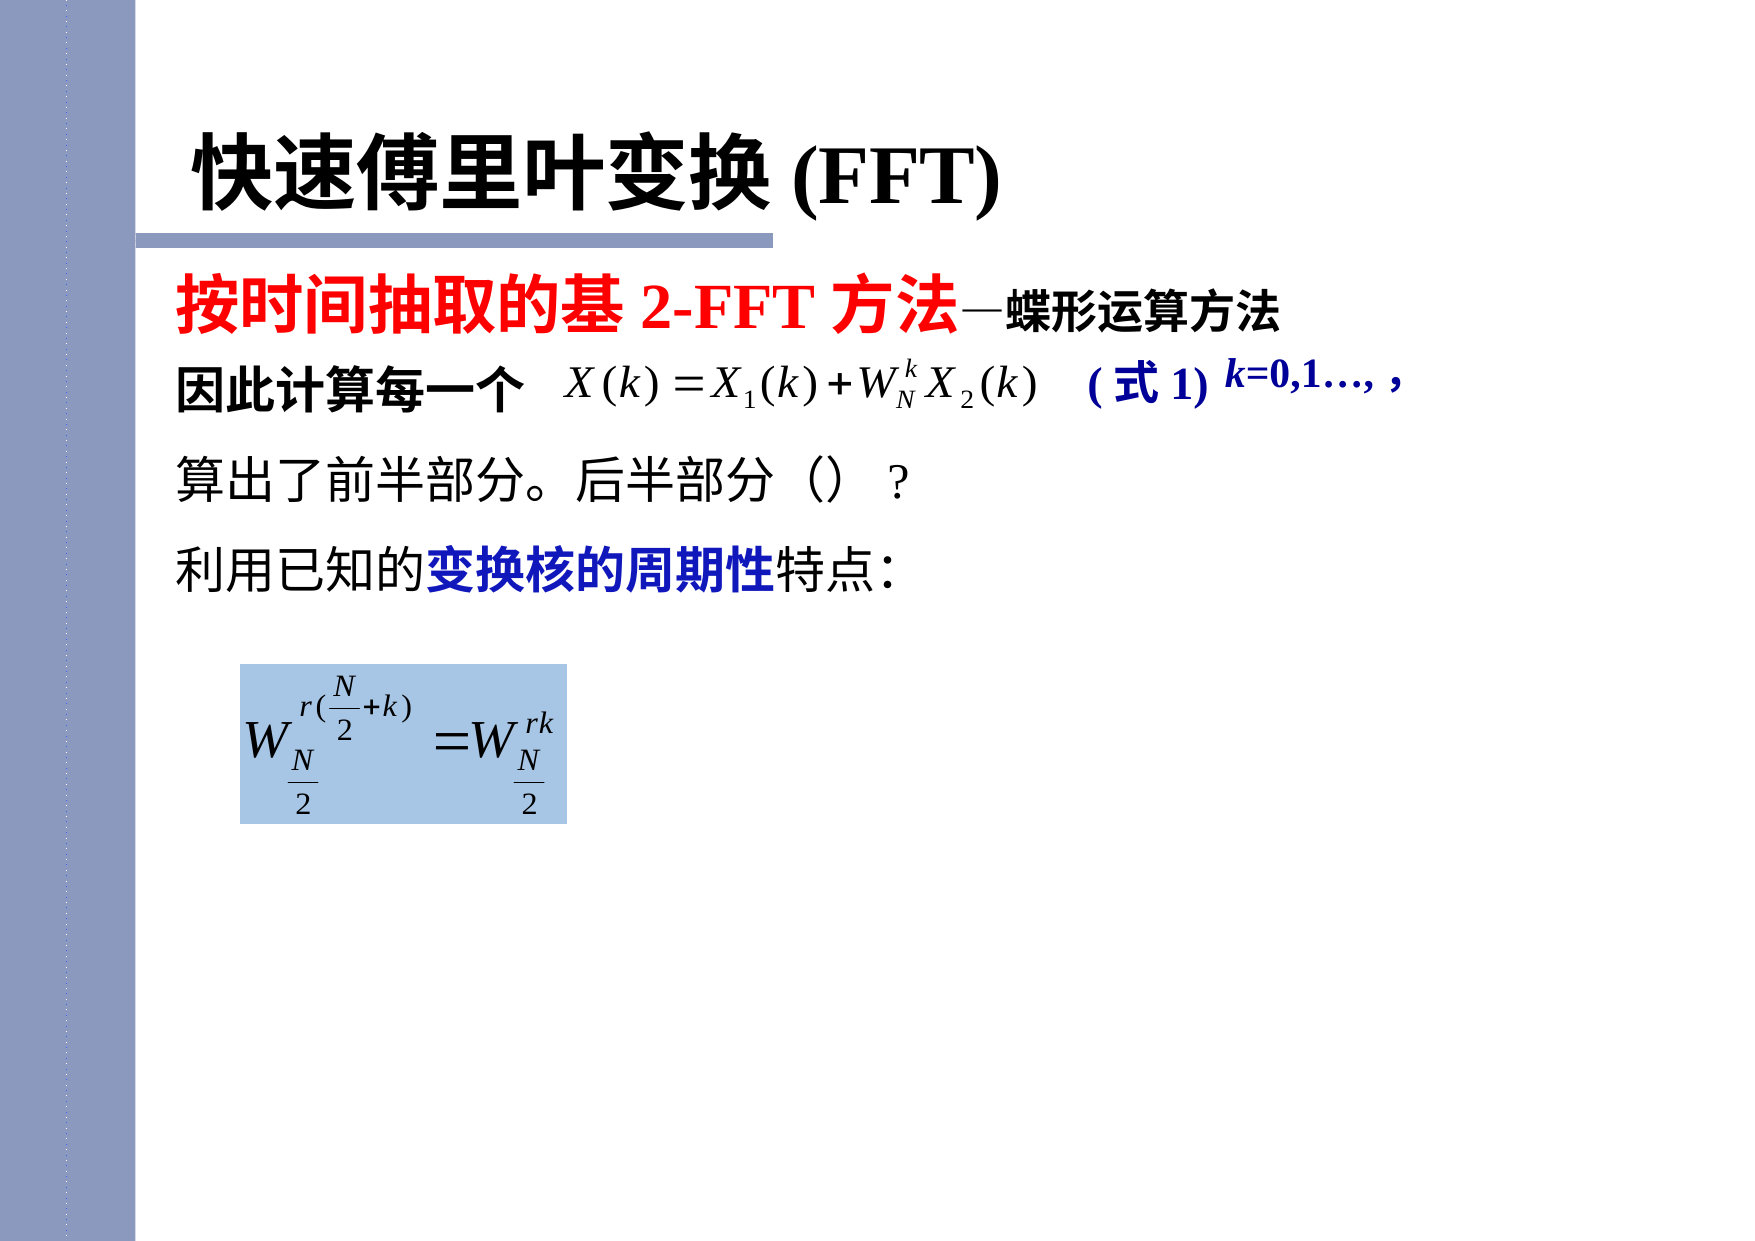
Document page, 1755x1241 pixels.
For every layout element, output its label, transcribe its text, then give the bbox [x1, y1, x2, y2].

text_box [0, 0, 1042, 1241]
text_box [1042, 346, 1233, 421]
text_box 按时间抽取的基2-FFT方法—蝶形运算方法 [1042, 241, 1659, 349]
